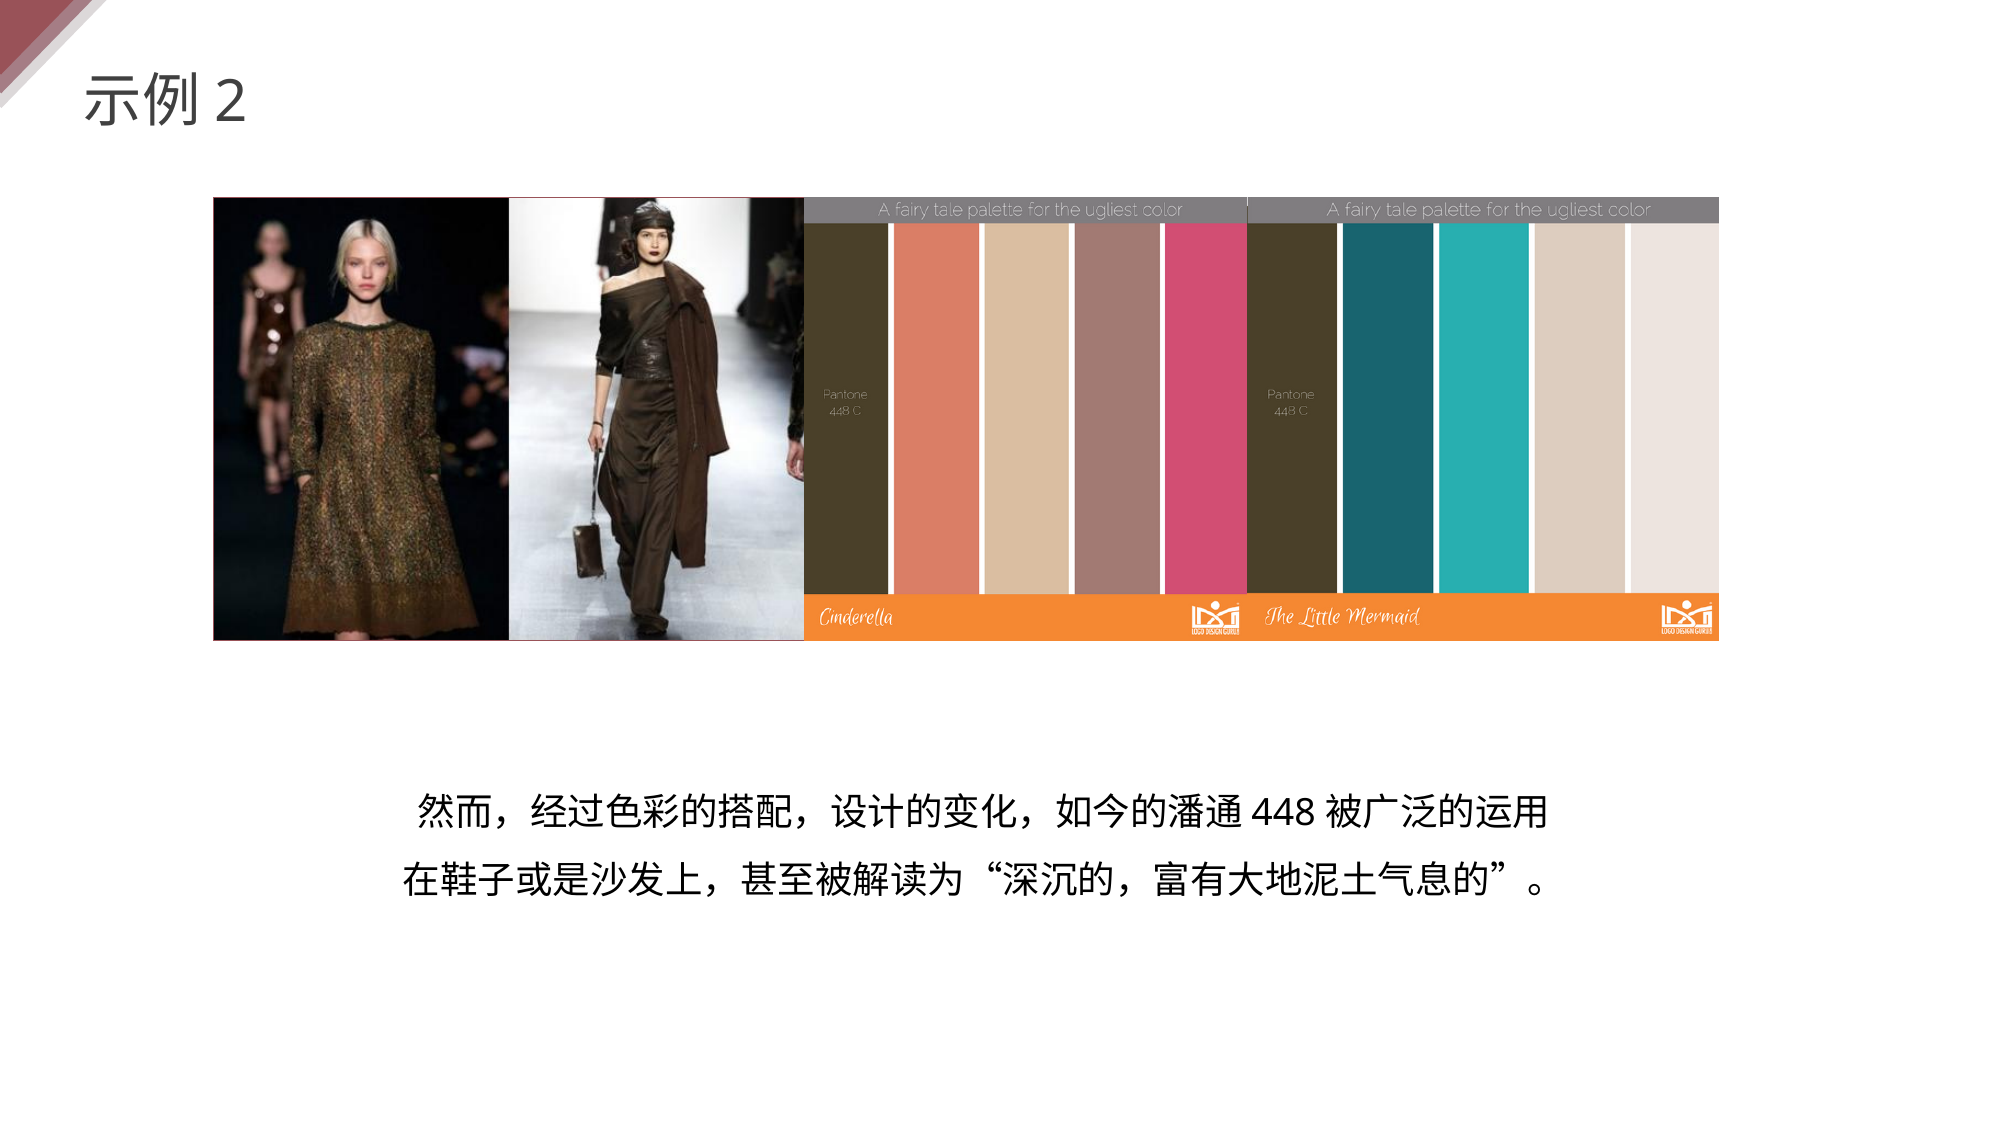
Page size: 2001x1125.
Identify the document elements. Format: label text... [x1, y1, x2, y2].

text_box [0, 0, 77, 77]
text_box 示例2 [69, 20, 263, 141]
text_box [213, 197, 1719, 641]
text_box 然而，经过色彩的搭配，设计的变化，如今的潘通448被广泛的运用在鞋子或是沙发上，甚至被解读为“深沉的，富有大地泥土气息的”。 [384, 758, 1583, 908]
